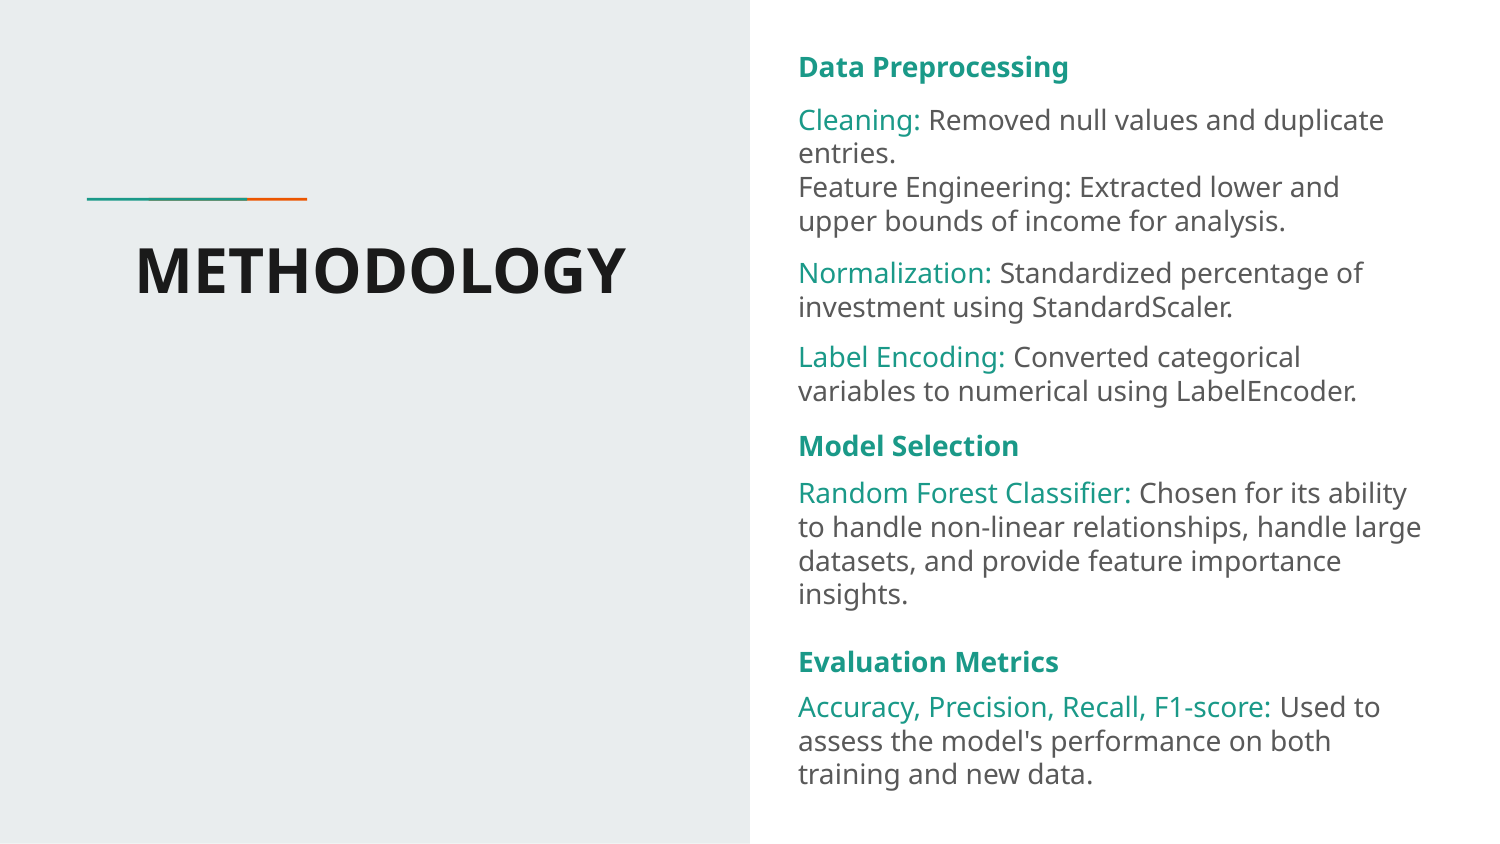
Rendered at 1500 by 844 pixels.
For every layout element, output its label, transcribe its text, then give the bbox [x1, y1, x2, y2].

text_box Data Preprocessing Cleaning: Removed null values and duplicate entries. Feature Engineering: Extracted lower and upper bounds of income for analysis. Normalization: Standardized percentage of investment using StandardScaler. Label Encoding: Converted categorical variables to numerical using LabelEncoder. Model Selection Random Forest Classifier: Chosen for its ability to handle non-linear relationships, handle large datasets, and provide feature importance insights. Evaluation Metrics Accuracy, Precision, Recall, F1-score: Used to assess the model's performance on both training and new data. [783, 34, 1441, 675]
list 1 [848, 675, 1403, 719]
title METHODOLOGY [119, 216, 662, 494]
